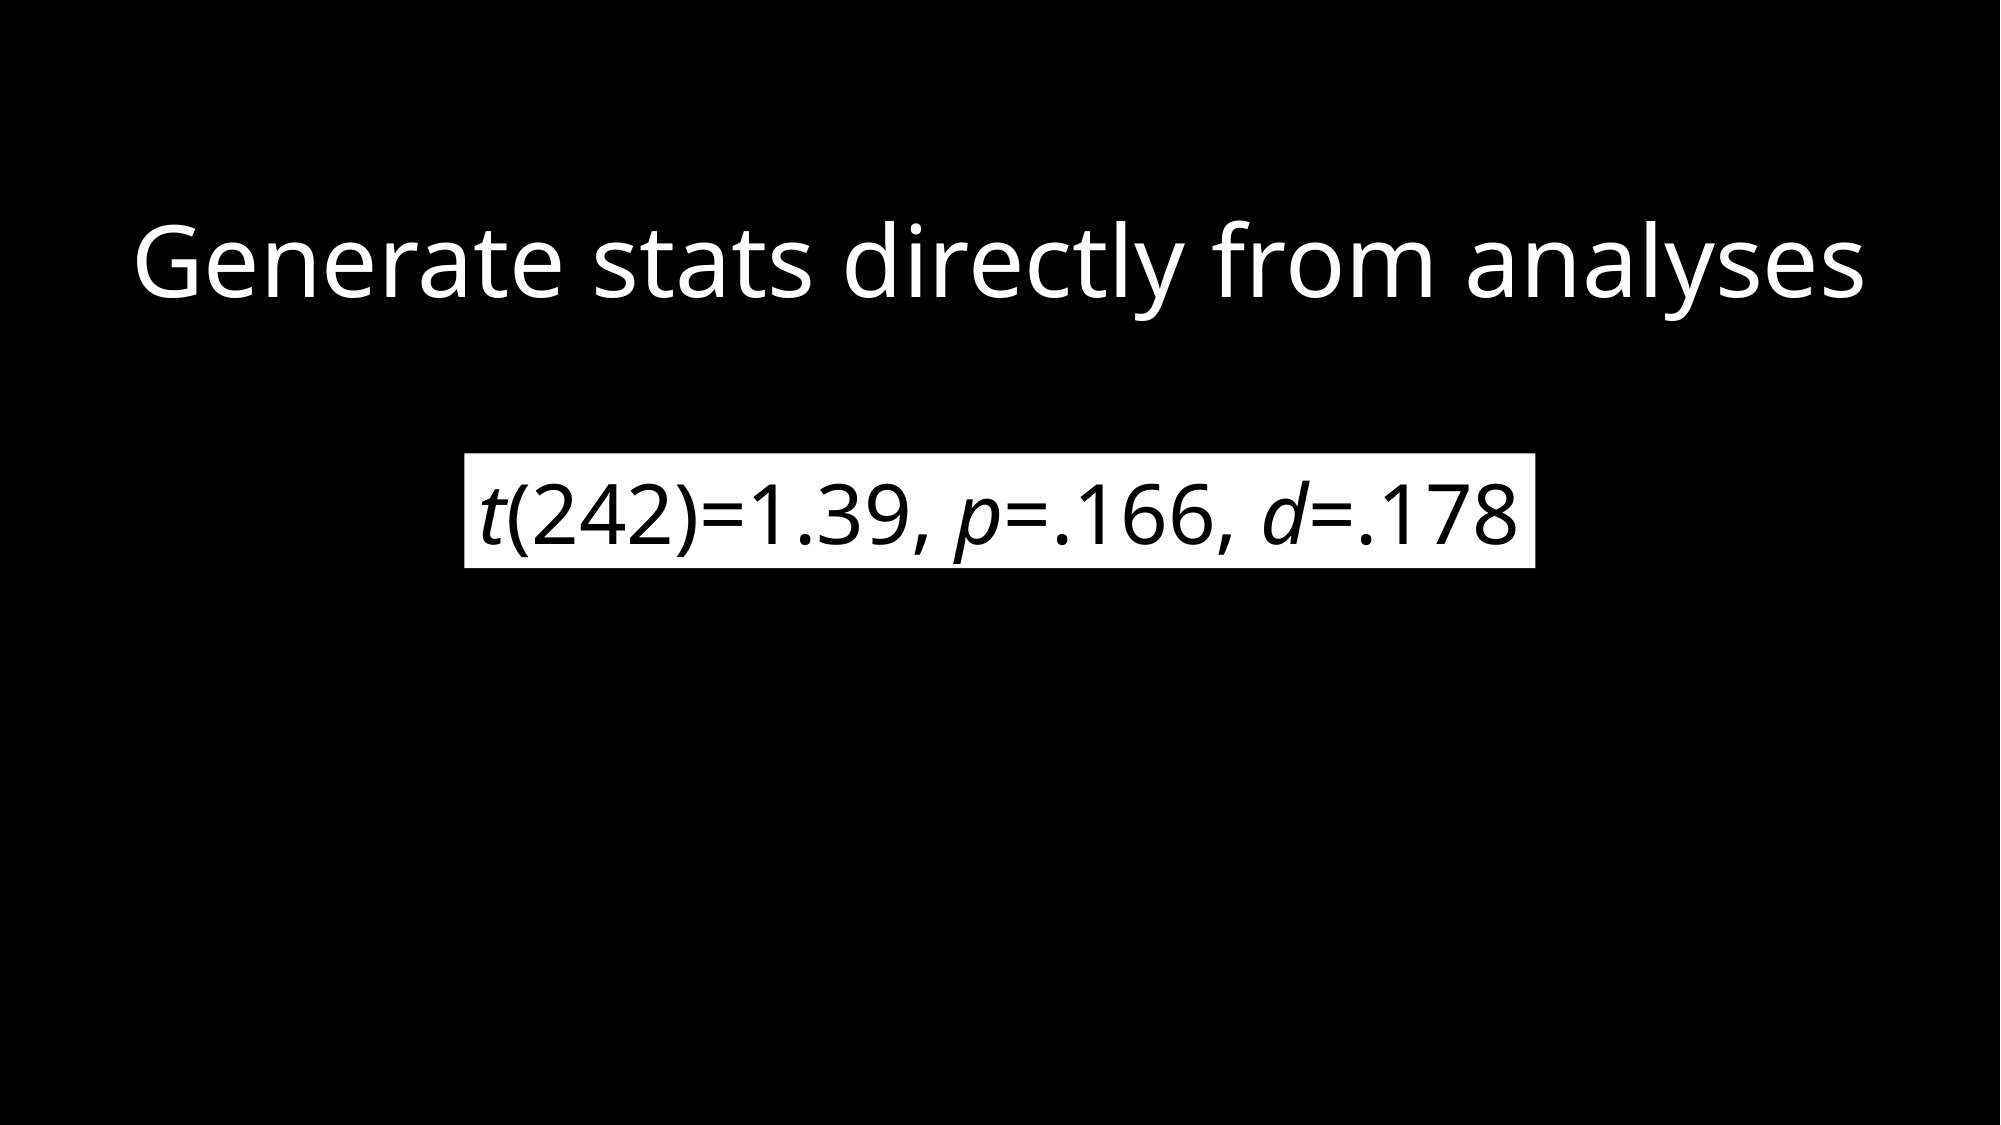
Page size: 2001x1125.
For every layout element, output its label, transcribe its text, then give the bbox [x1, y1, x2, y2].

text_box Generate stats directly from analyses [116, 190, 1884, 326]
text_box t(242)=1.39, p=.166, d=.178 [464, 453, 1536, 569]
